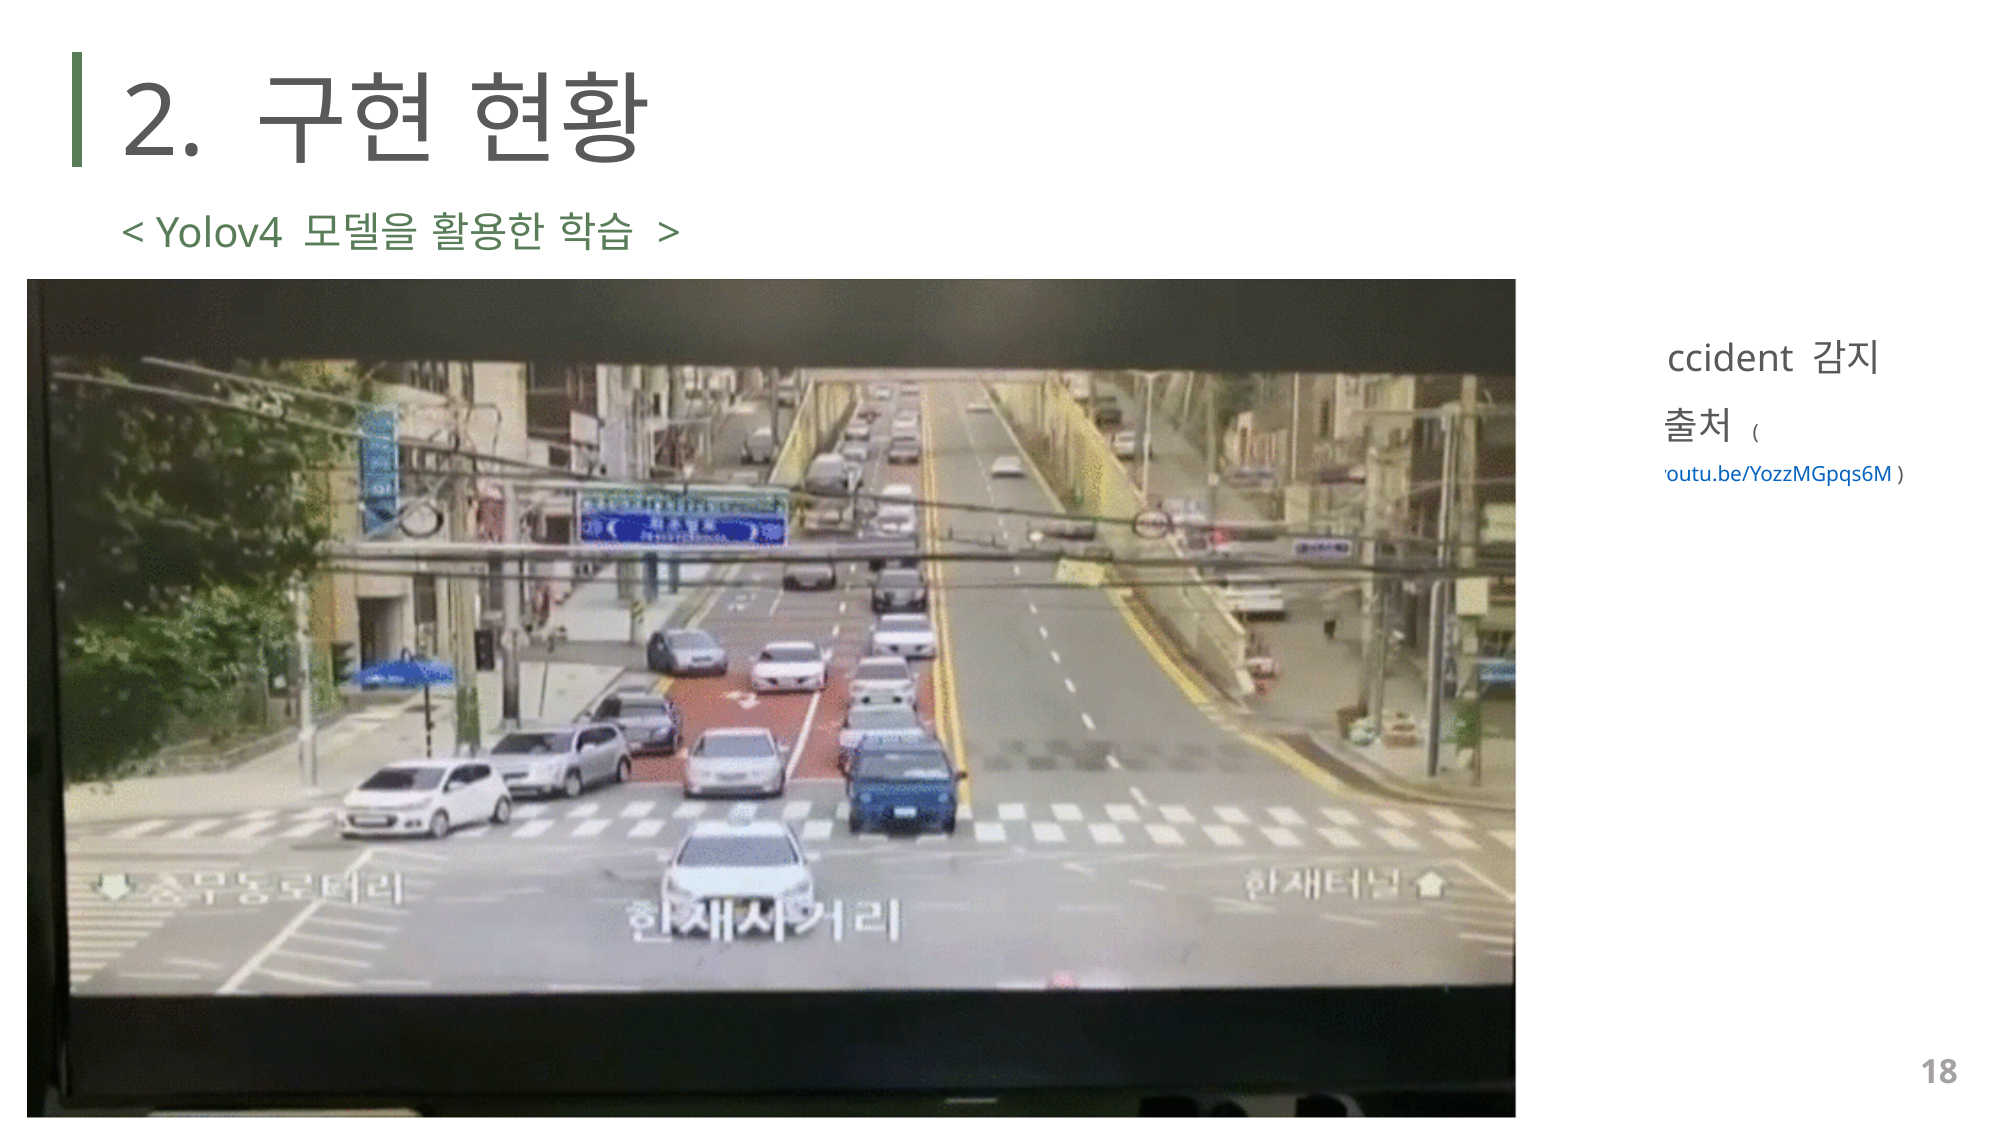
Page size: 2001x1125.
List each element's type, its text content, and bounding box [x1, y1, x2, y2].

slide_number 18 [1867, 1042, 1973, 1103]
text_box 2. 구현 현황 [106, 41, 1868, 206]
text_box Ex) accident 감지 영상 출처 ( https://youtu.be/YozzMGpqs6M ) [1665, 304, 2000, 497]
text_box < Yolov4 모델을 활용한 학습 > [106, 173, 795, 263]
picture [27, 279, 1665, 1125]
